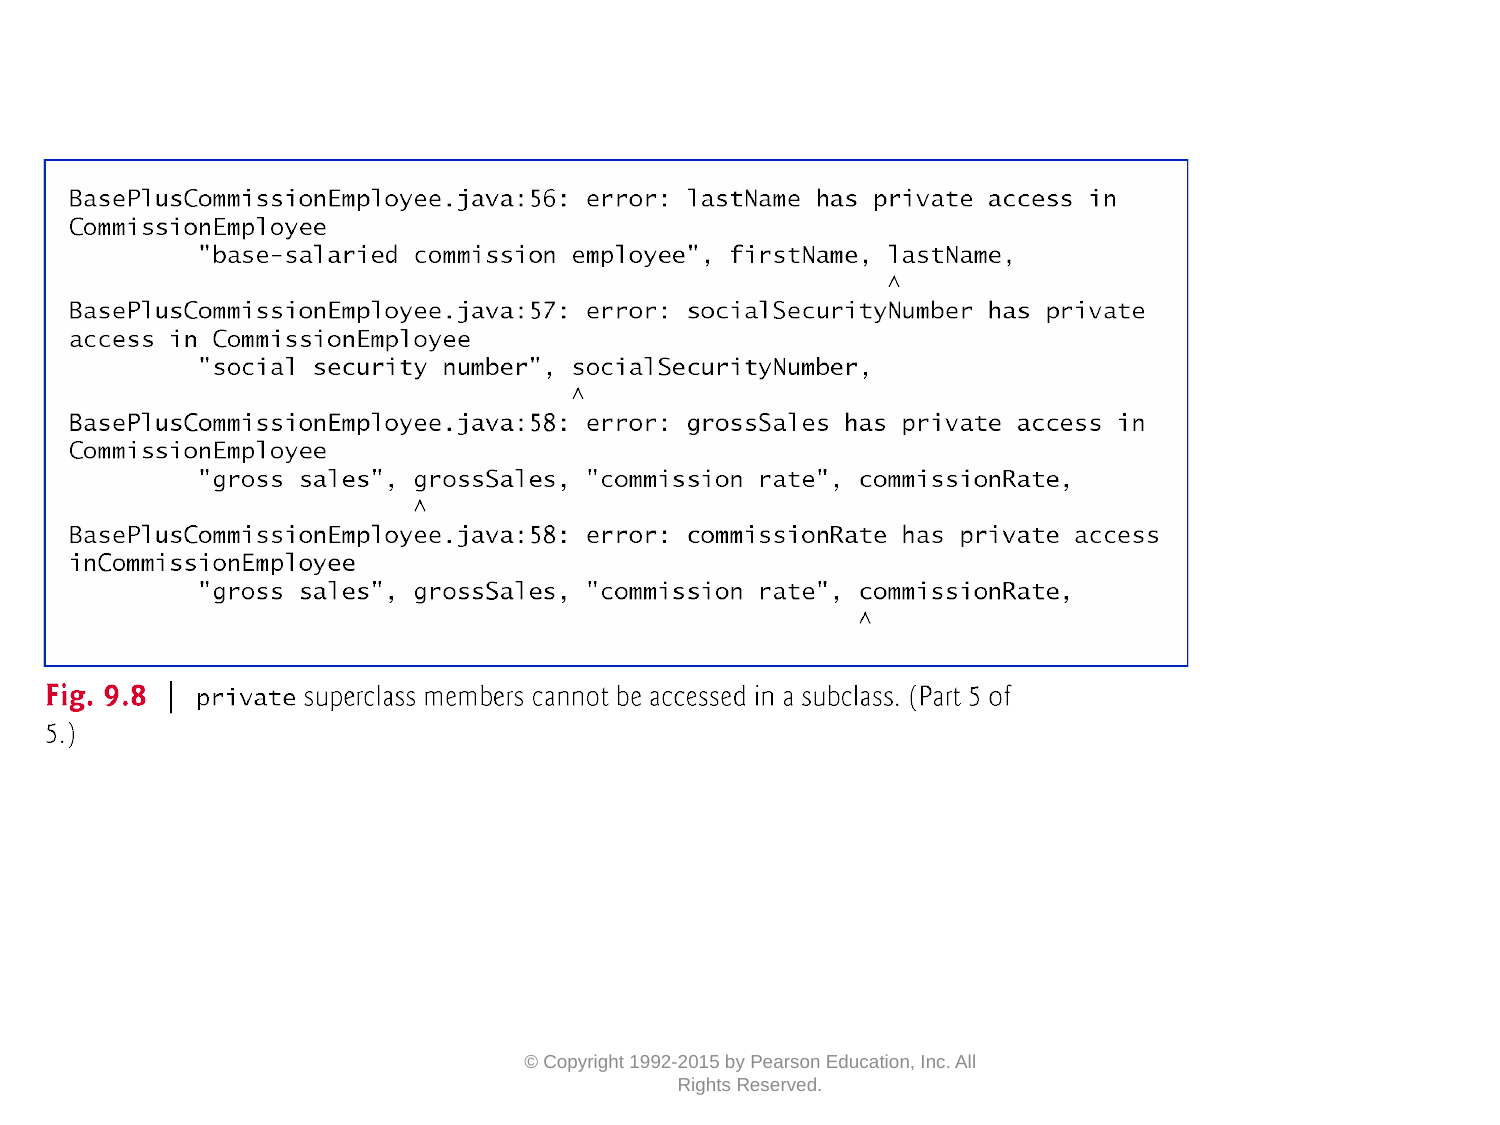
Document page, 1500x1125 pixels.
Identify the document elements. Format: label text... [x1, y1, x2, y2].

picture [0, 106, 1500, 1018]
footer © Copyright 1992-2015 by Pearson Education, Inc. All Rights Reserved. [496, 1042, 1004, 1103]
